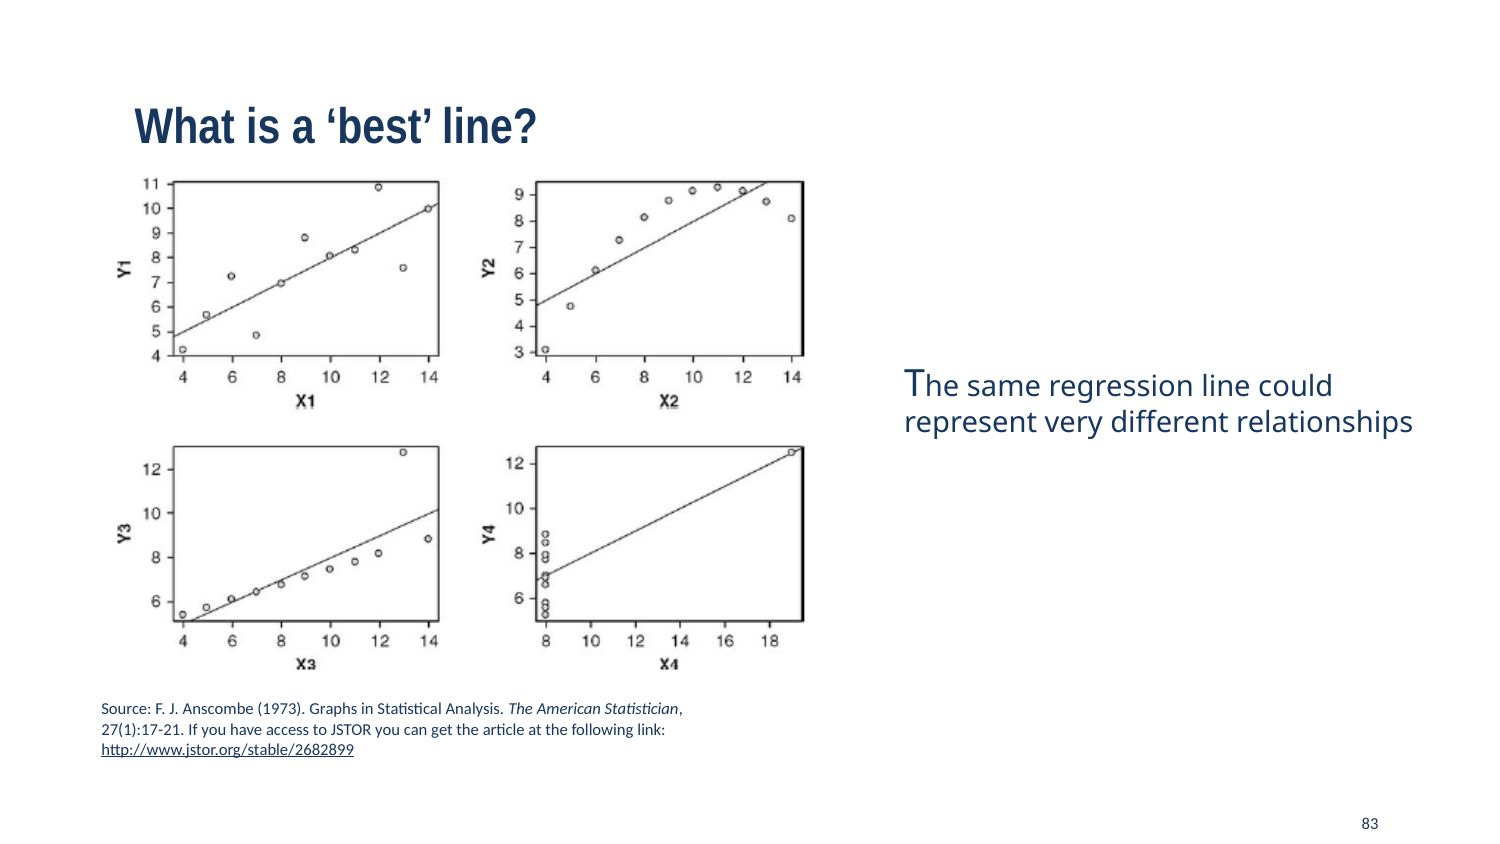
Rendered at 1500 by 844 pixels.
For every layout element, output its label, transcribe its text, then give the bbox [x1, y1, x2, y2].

picture [77, 170, 855, 682]
title What is a ‘best’ line? [119, 53, 820, 169]
text_box The same regression line could represent very different relationships [889, 351, 1450, 491]
text_box Source: F. J. Anscombe (1973). Graphs in Statistical Analysis. The American Statistician, 27(1):17-21. If you have access to JSTOR you can get the article at the following link: http://www.jstor.org/stable/2682899 [86, 691, 750, 766]
slide_number 83 [1315, 809, 1425, 837]
